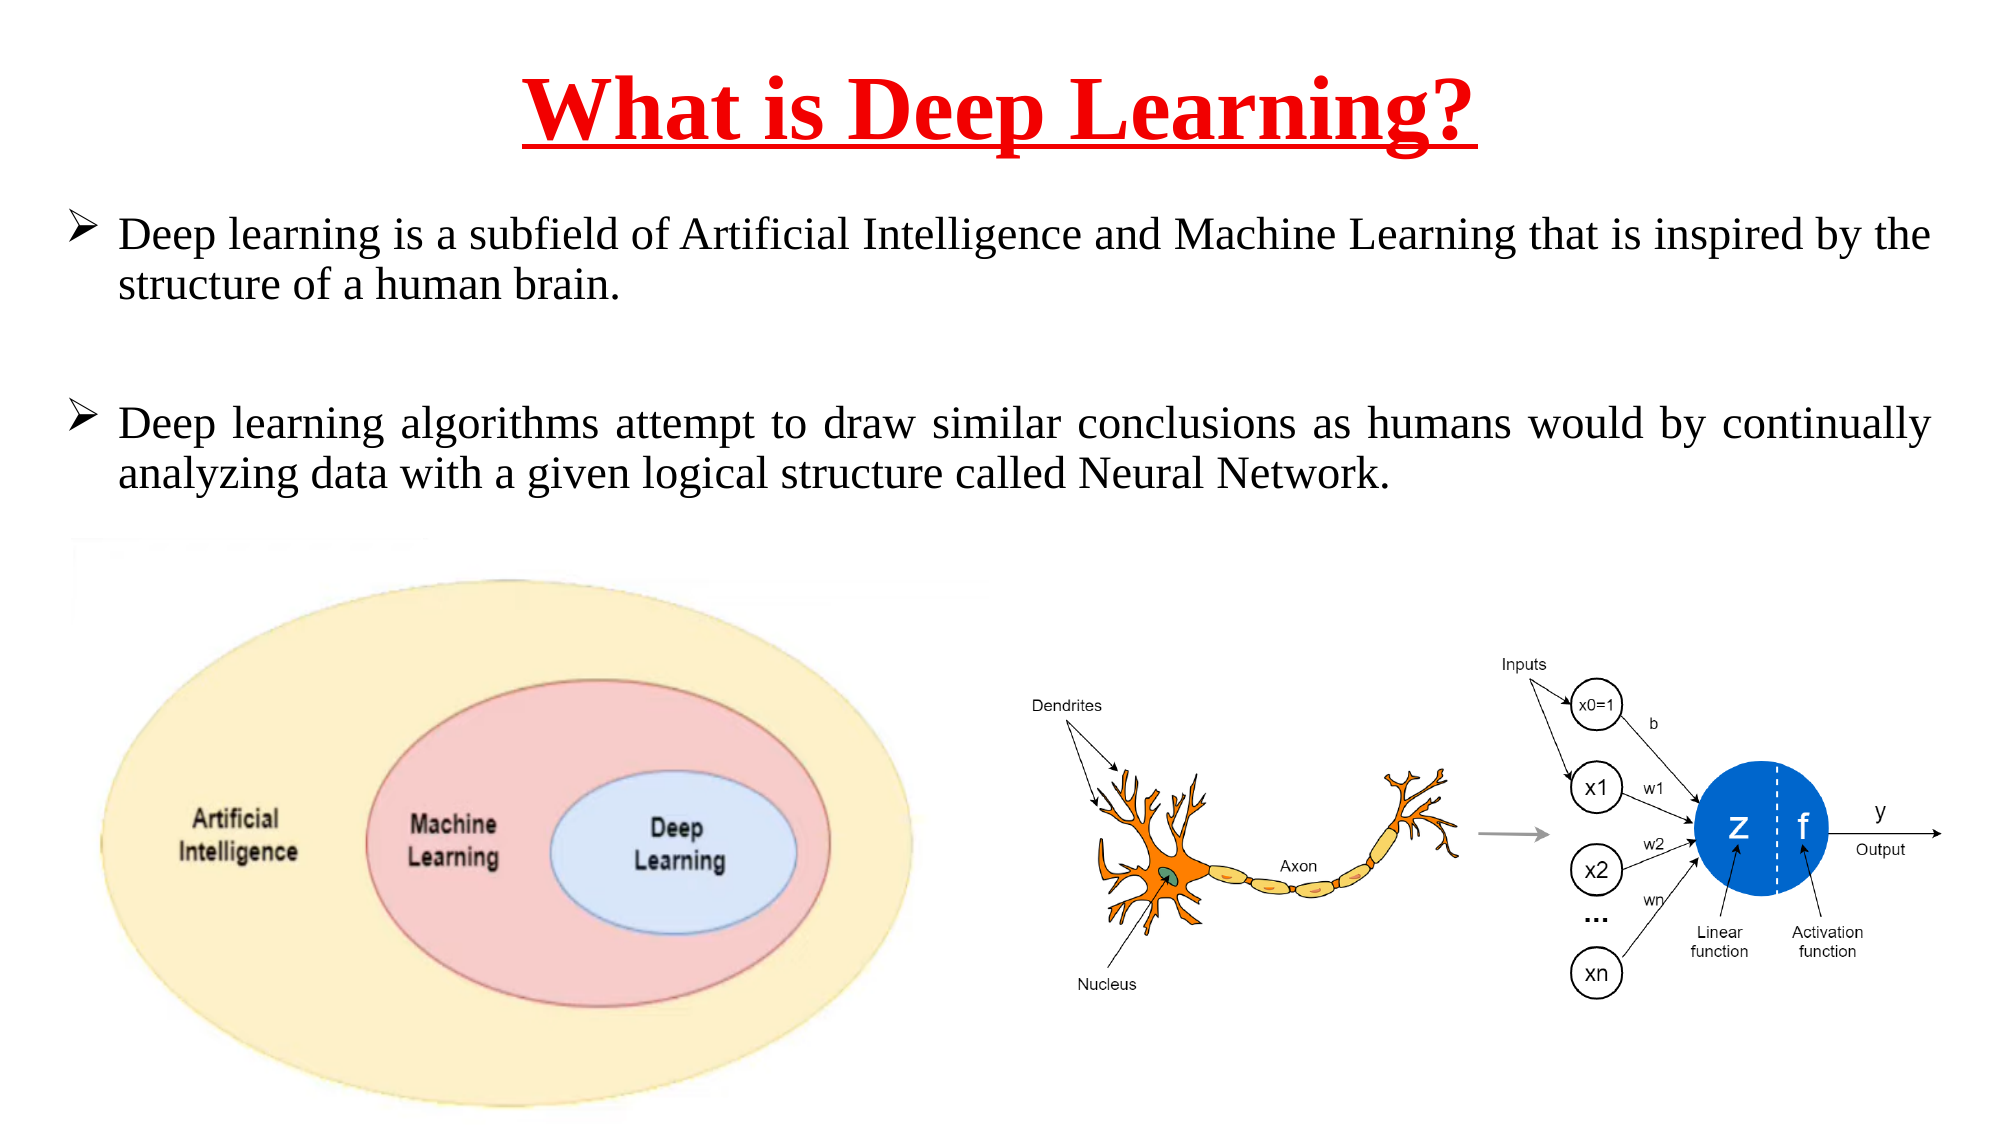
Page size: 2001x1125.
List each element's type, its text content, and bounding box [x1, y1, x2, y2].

subtitle Deep learning is a subfield of Artificial Intelligence and Machine Learning that is inspired by the structure of a human brain. Deep learning algorithms attempt to draw similar conclusions as humans would by continually analyzing data with a given logical structure called Neural Network. [50, 201, 1950, 509]
picture [71, 538, 1984, 1125]
title What is Deep Learning? [249, 49, 1750, 167]
